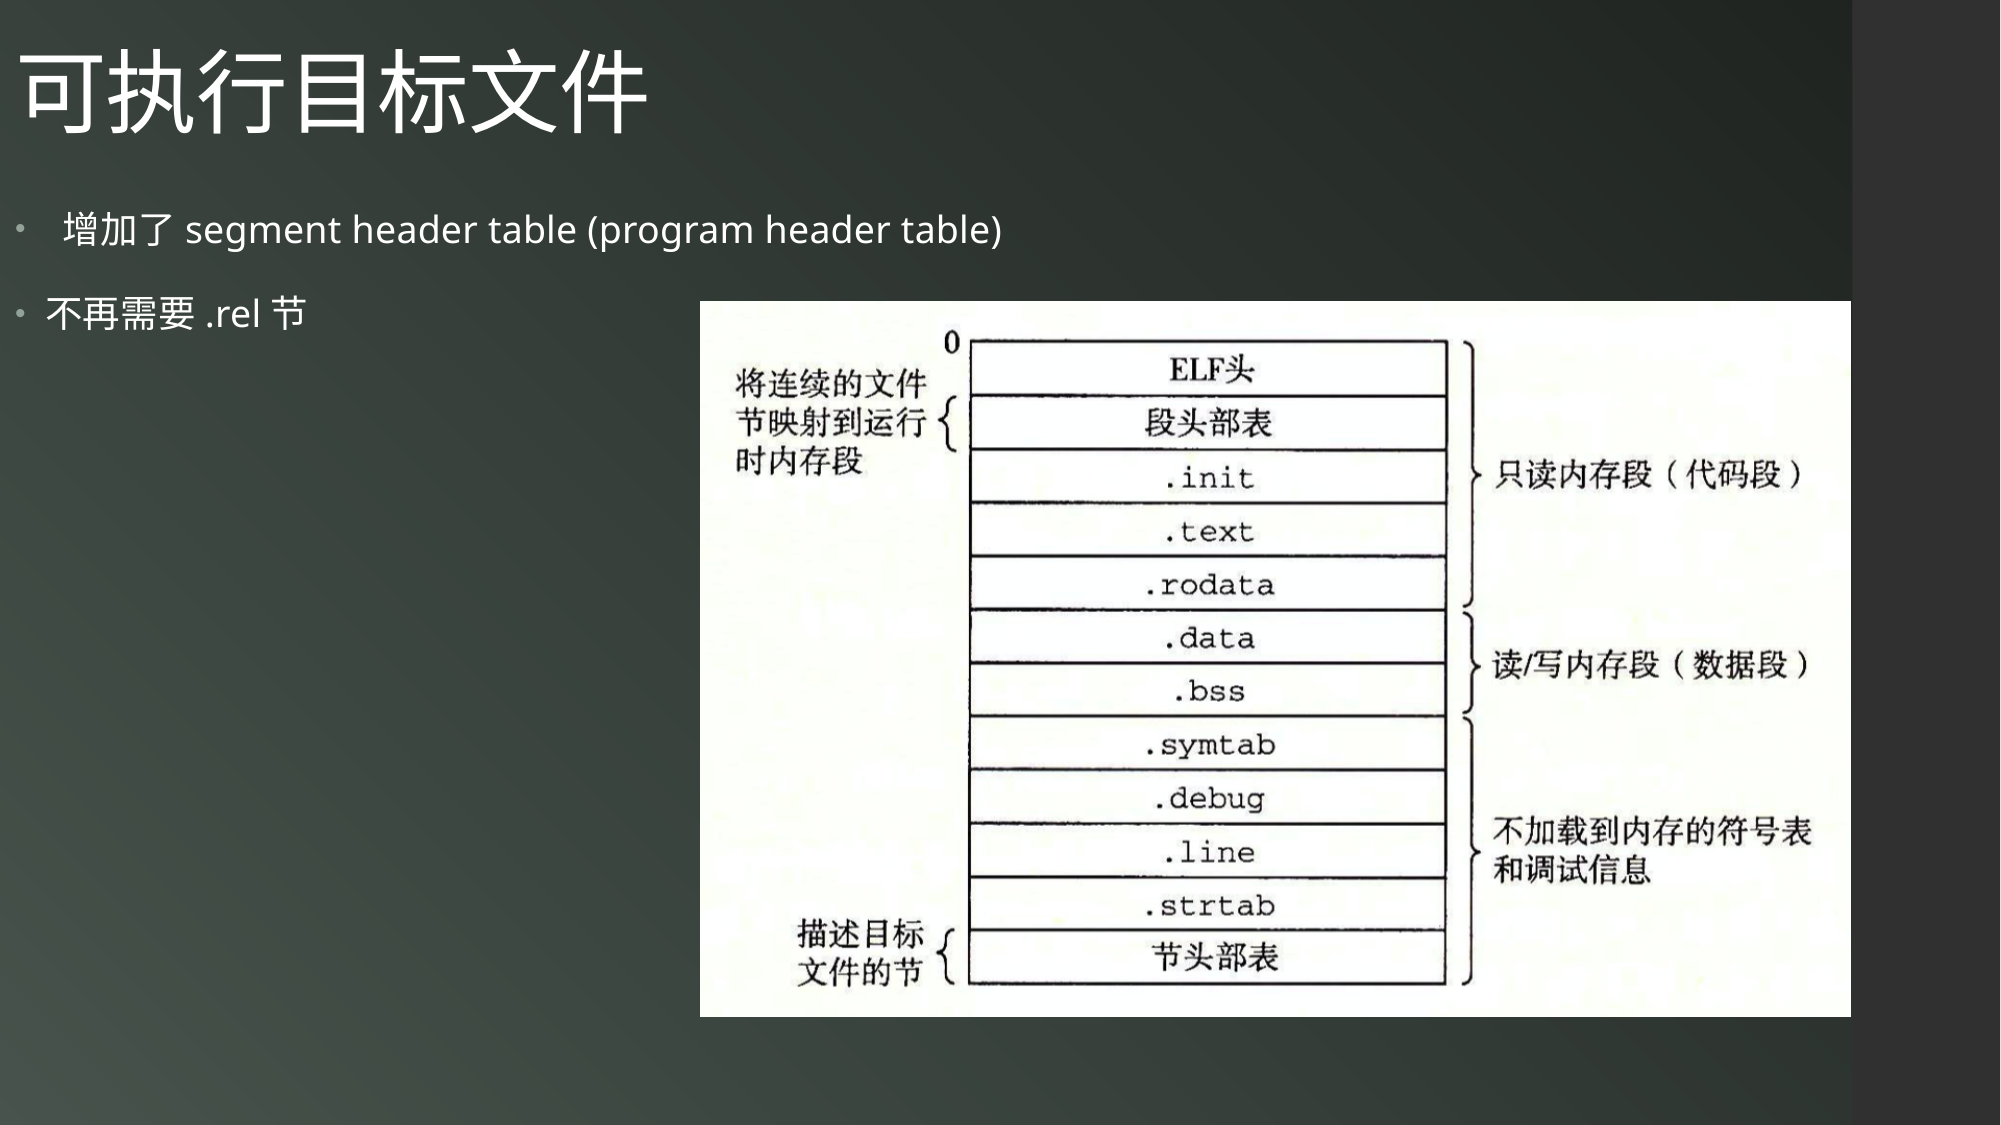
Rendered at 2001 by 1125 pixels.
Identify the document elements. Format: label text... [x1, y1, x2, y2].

title 可执行目标文件 [0, 0, 1590, 154]
list 增加了segment header table (program header table) 不再需要.rel节 [0, 192, 1851, 1125]
picture [700, 301, 1851, 1017]
